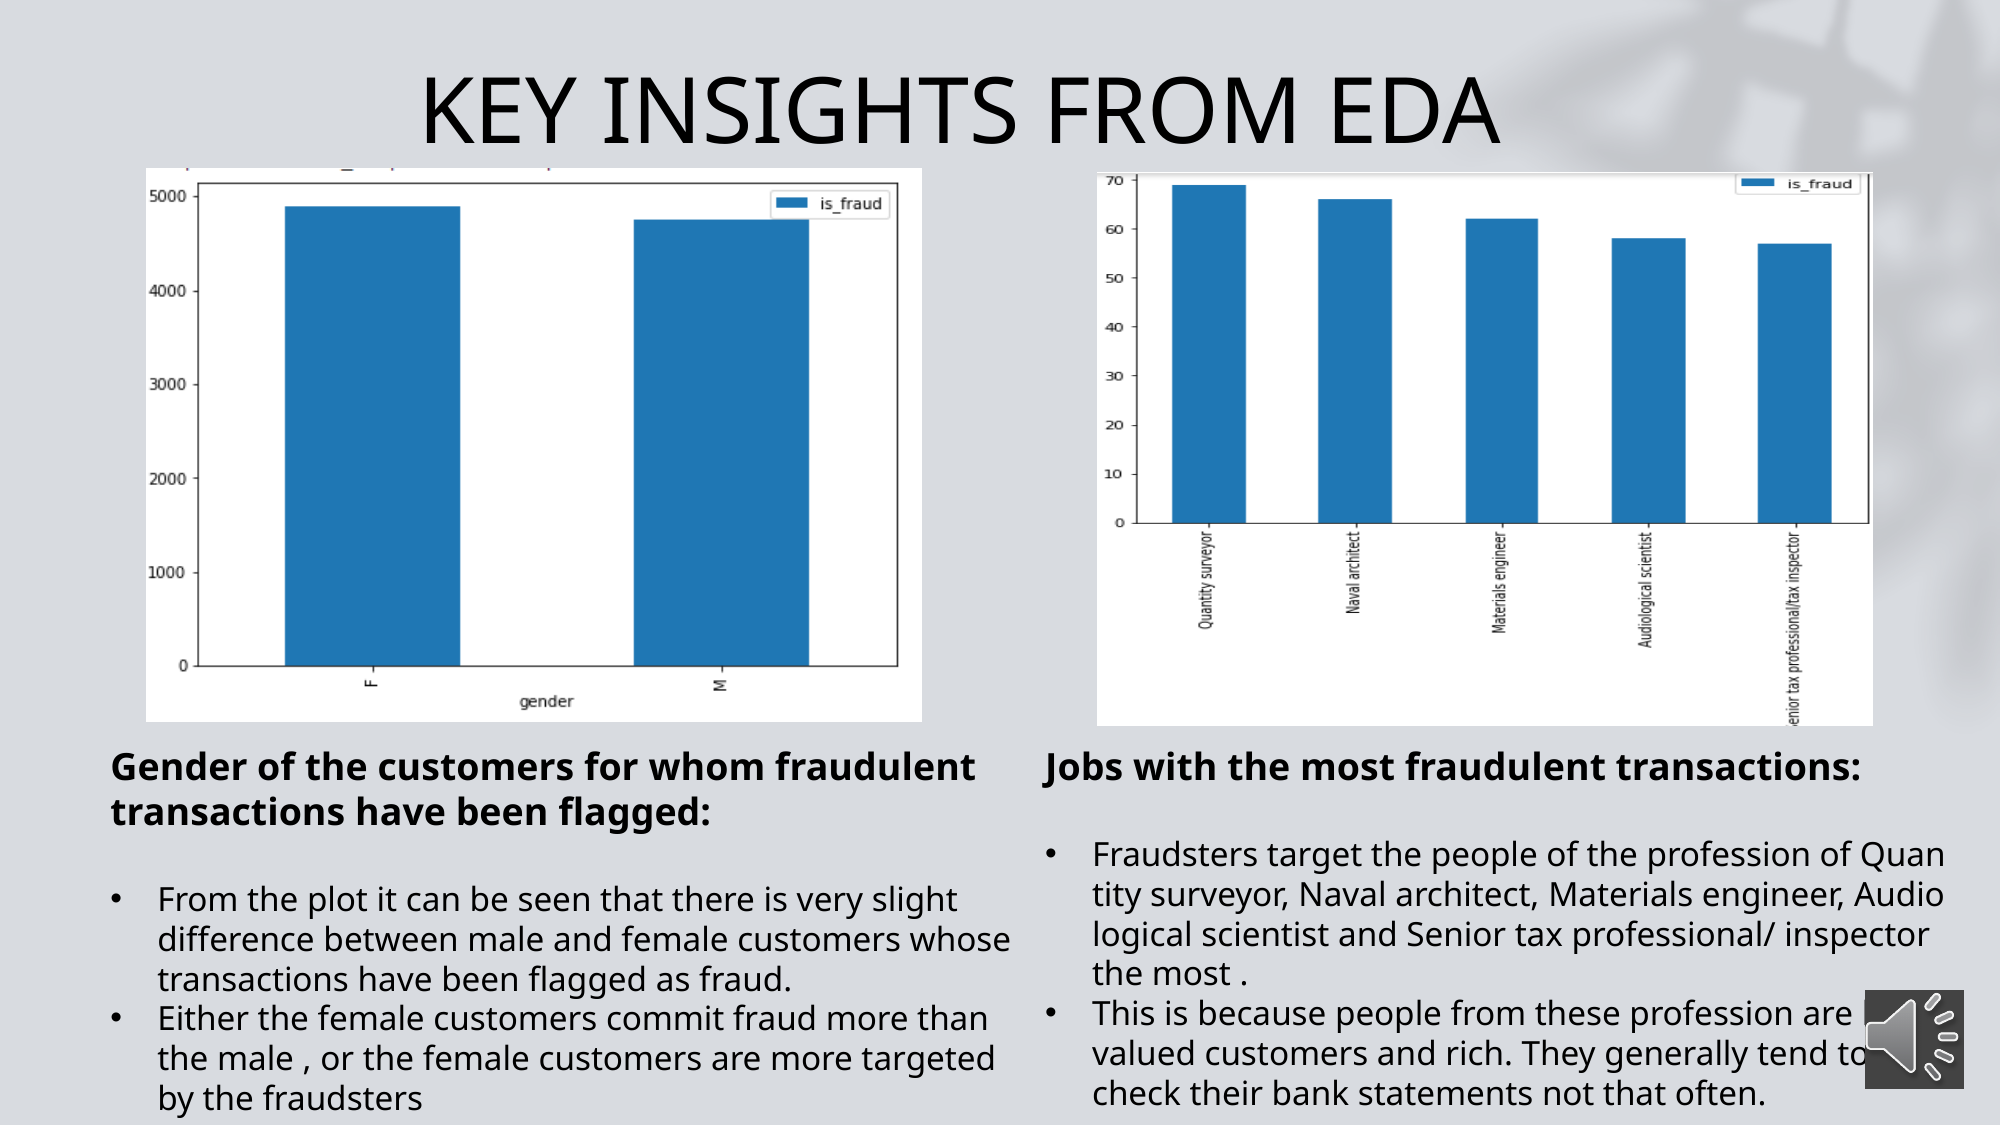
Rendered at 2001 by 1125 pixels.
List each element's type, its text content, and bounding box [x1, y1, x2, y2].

title KEY INSIGHTS FROM EDA [66, 0, 1854, 216]
text_box Gender of the customers for whom fraudulent transactions have been flagged: From the plot it can be seen that there is very slight difference between male and female customers whose transactions have been flagged as fraud. Either the female customers commit fraud more than the male , or the female customers are more targeted by the fraudsters [95, 735, 1031, 1125]
text_box Jobs with the most fraudulent transactions: Fraudsters target the people of the profession of Quantity surveyor, Naval architect, Materials engineer, Audiological scientist and Senior tax professional/ inspector the most . This is because people from these profession are high valued customers and rich. They generally tend to check their bank statements not that often. [1030, 735, 1966, 1120]
picture [1097, 172, 1873, 726]
picture [146, 168, 922, 722]
picture [1864, 989, 1965, 1090]
